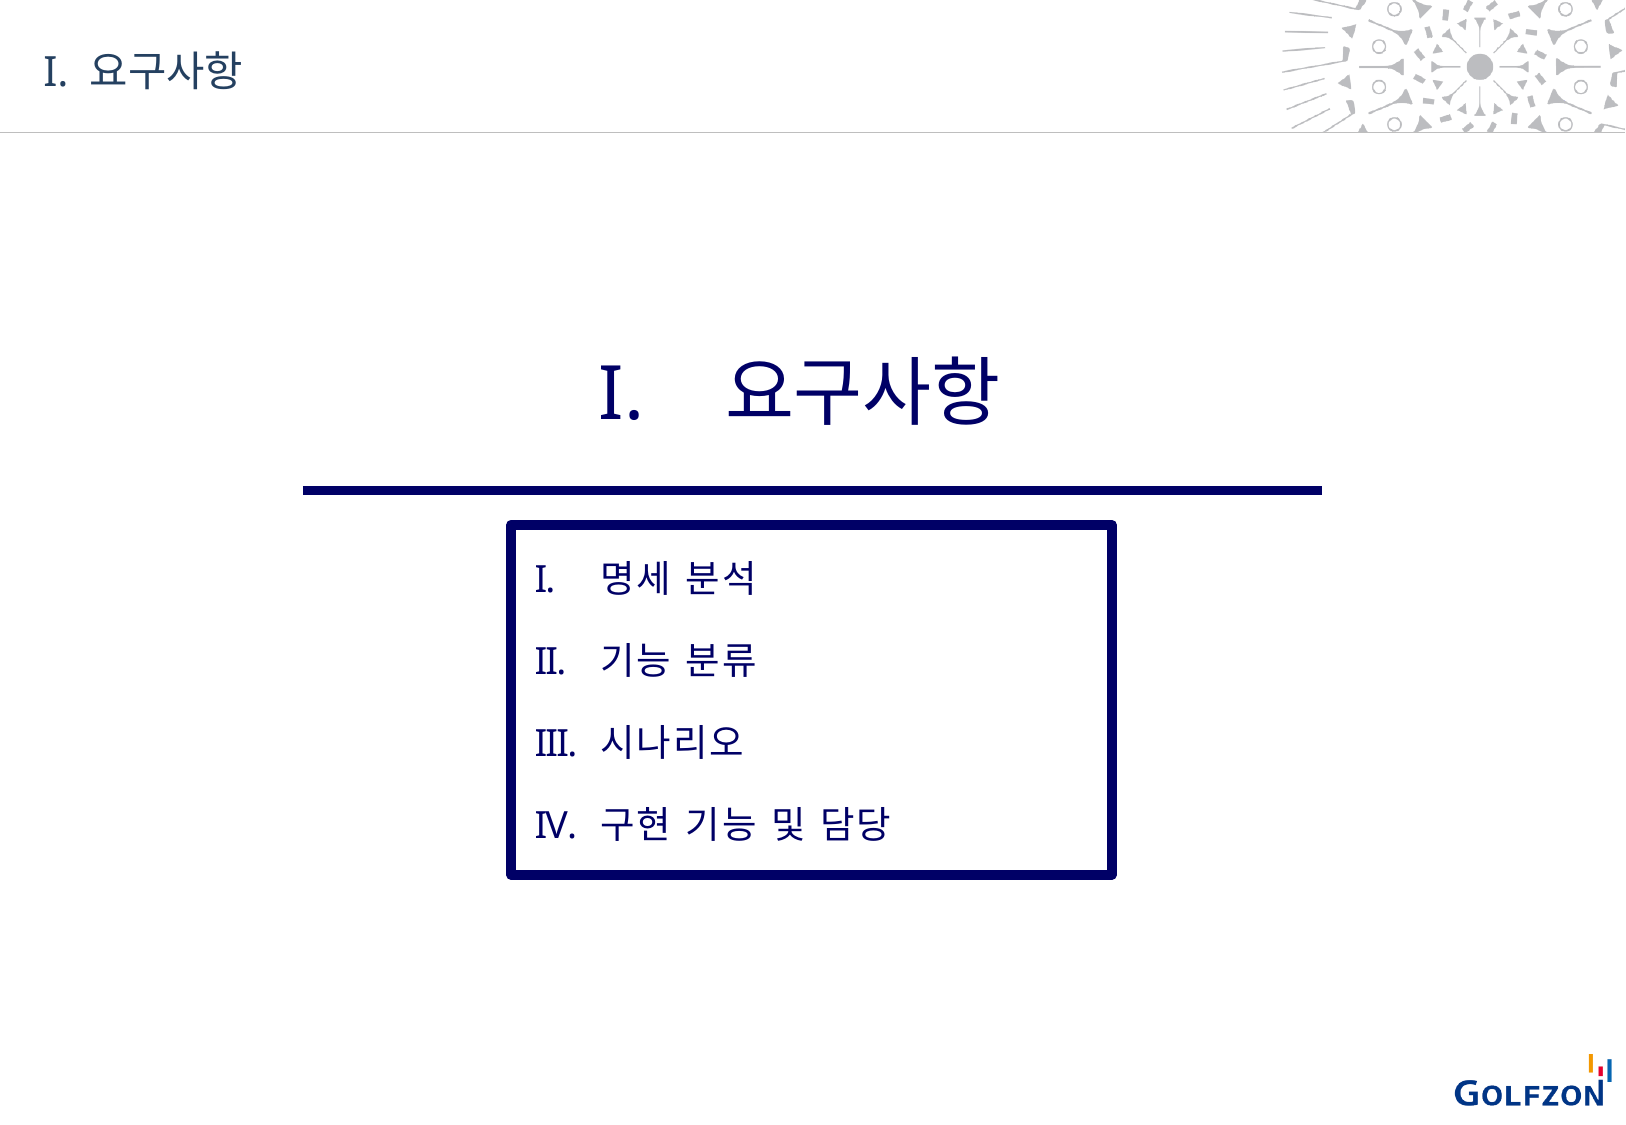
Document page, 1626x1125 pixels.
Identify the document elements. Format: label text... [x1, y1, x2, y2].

text_box I. 요구사항 [41, 42, 438, 95]
picture [1454, 1054, 1612, 1106]
picture [1281, 0, 1625, 132]
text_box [302, 342, 1323, 935]
